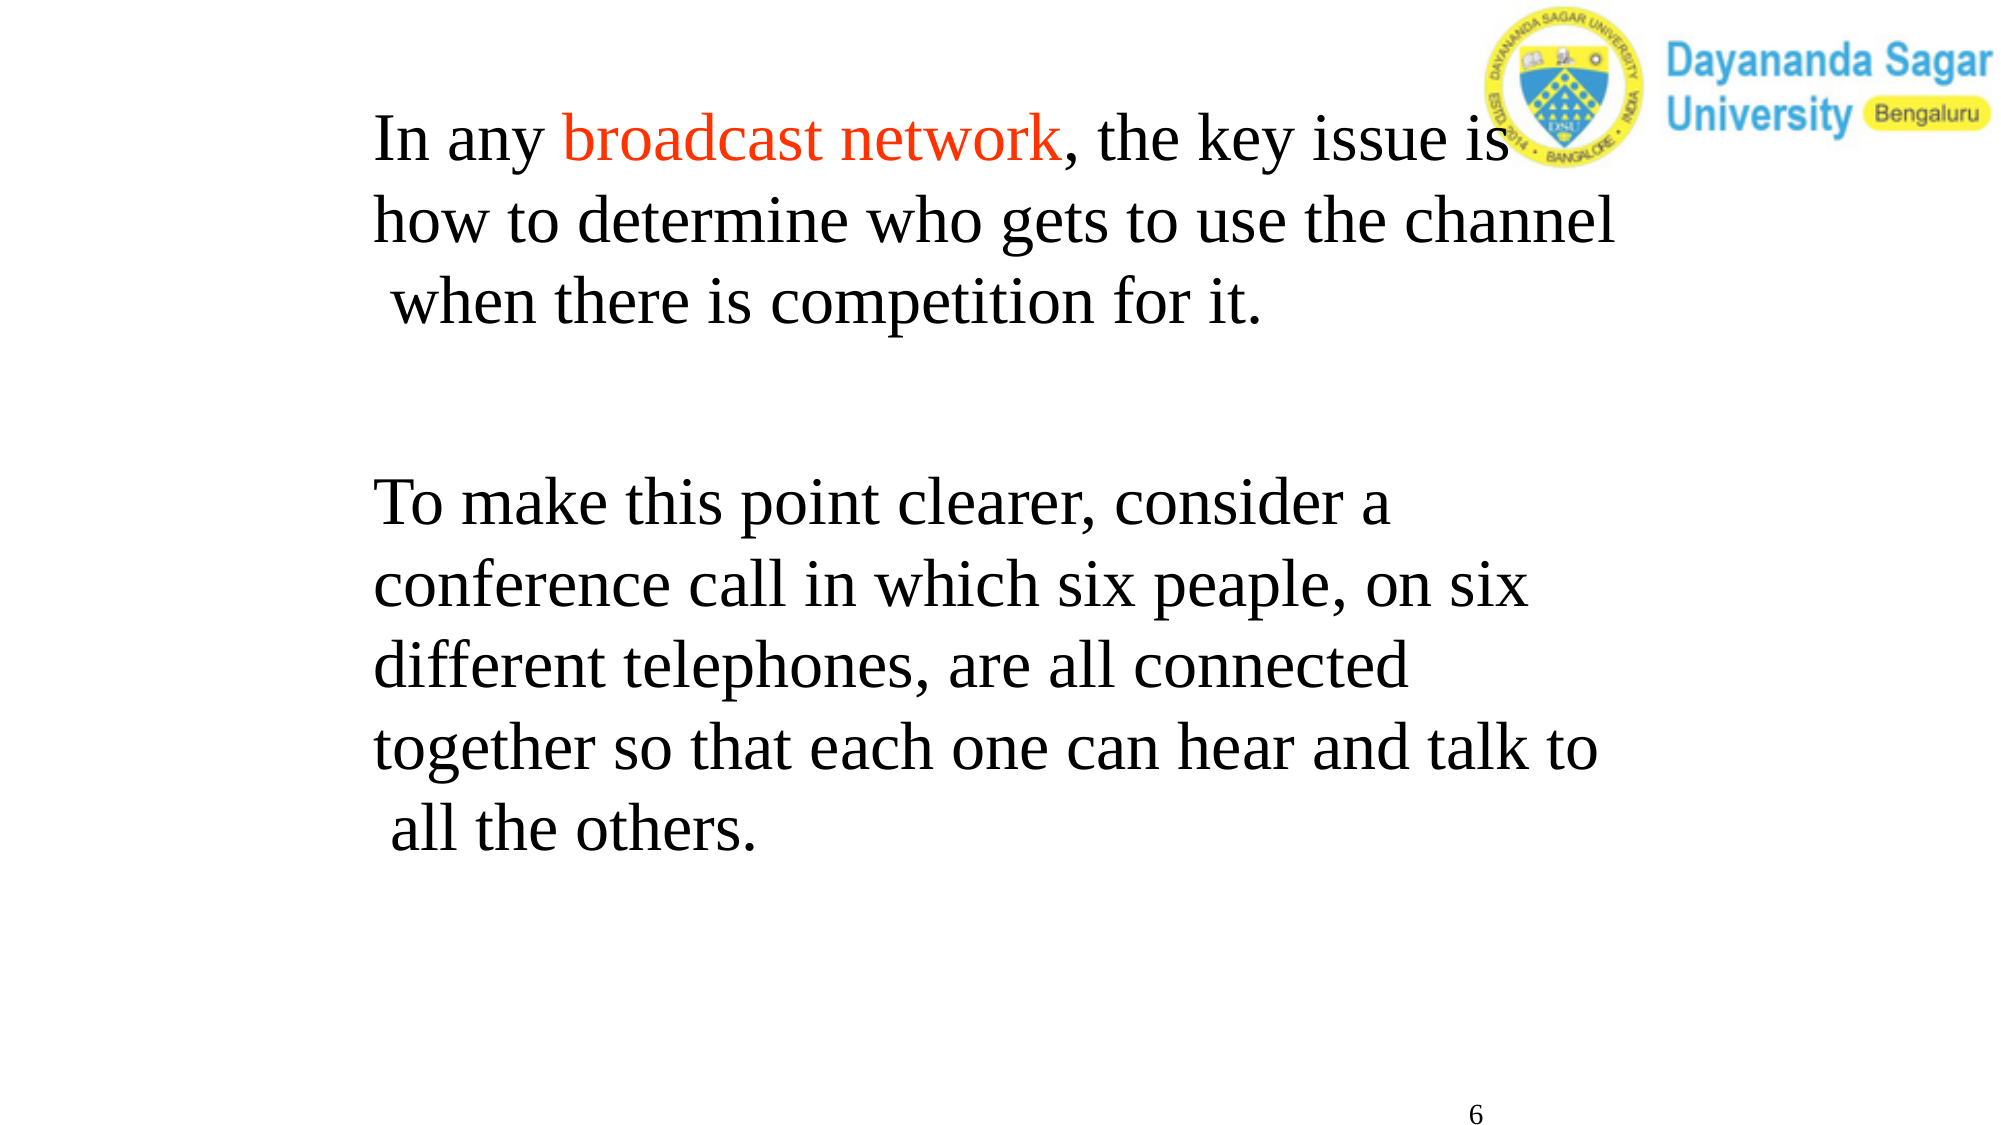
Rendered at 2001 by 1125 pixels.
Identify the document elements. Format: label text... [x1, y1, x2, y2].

text_box In any broadcast network, the key issue is how to determine who gets to use the channel when there is competition for it. To make this point clearer, consider a conference call in which six peaple, on six different telephones, are all connected together so that each one can hear and talk to all the others. [371, 90, 1619, 865]
slide_number 12.‹#› [1479, 0, 2000, 175]
slide_number ‹#› [1462, 1089, 1507, 1125]
